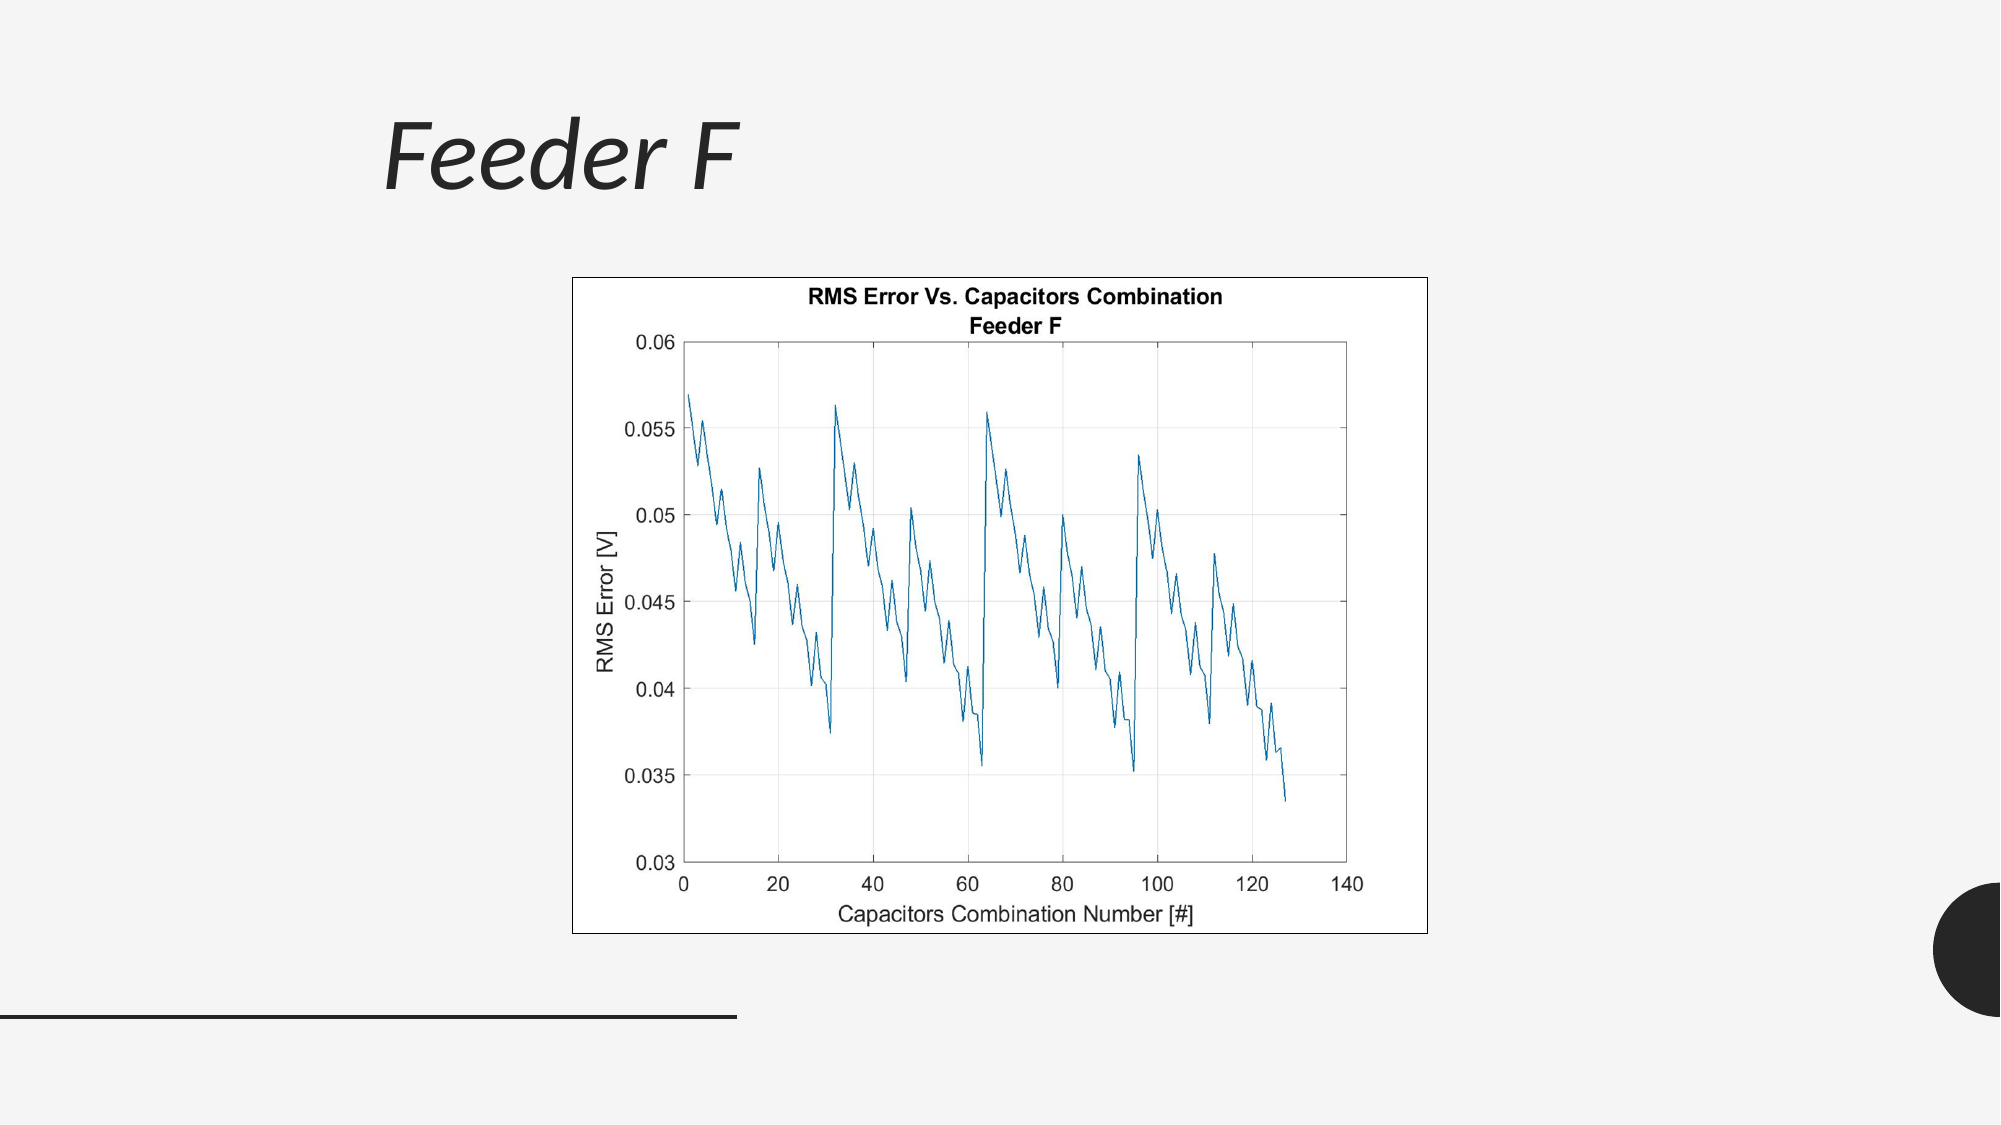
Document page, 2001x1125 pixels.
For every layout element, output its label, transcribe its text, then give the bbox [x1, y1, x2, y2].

picture [572, 277, 1428, 934]
title Feeder F [125, 91, 754, 905]
